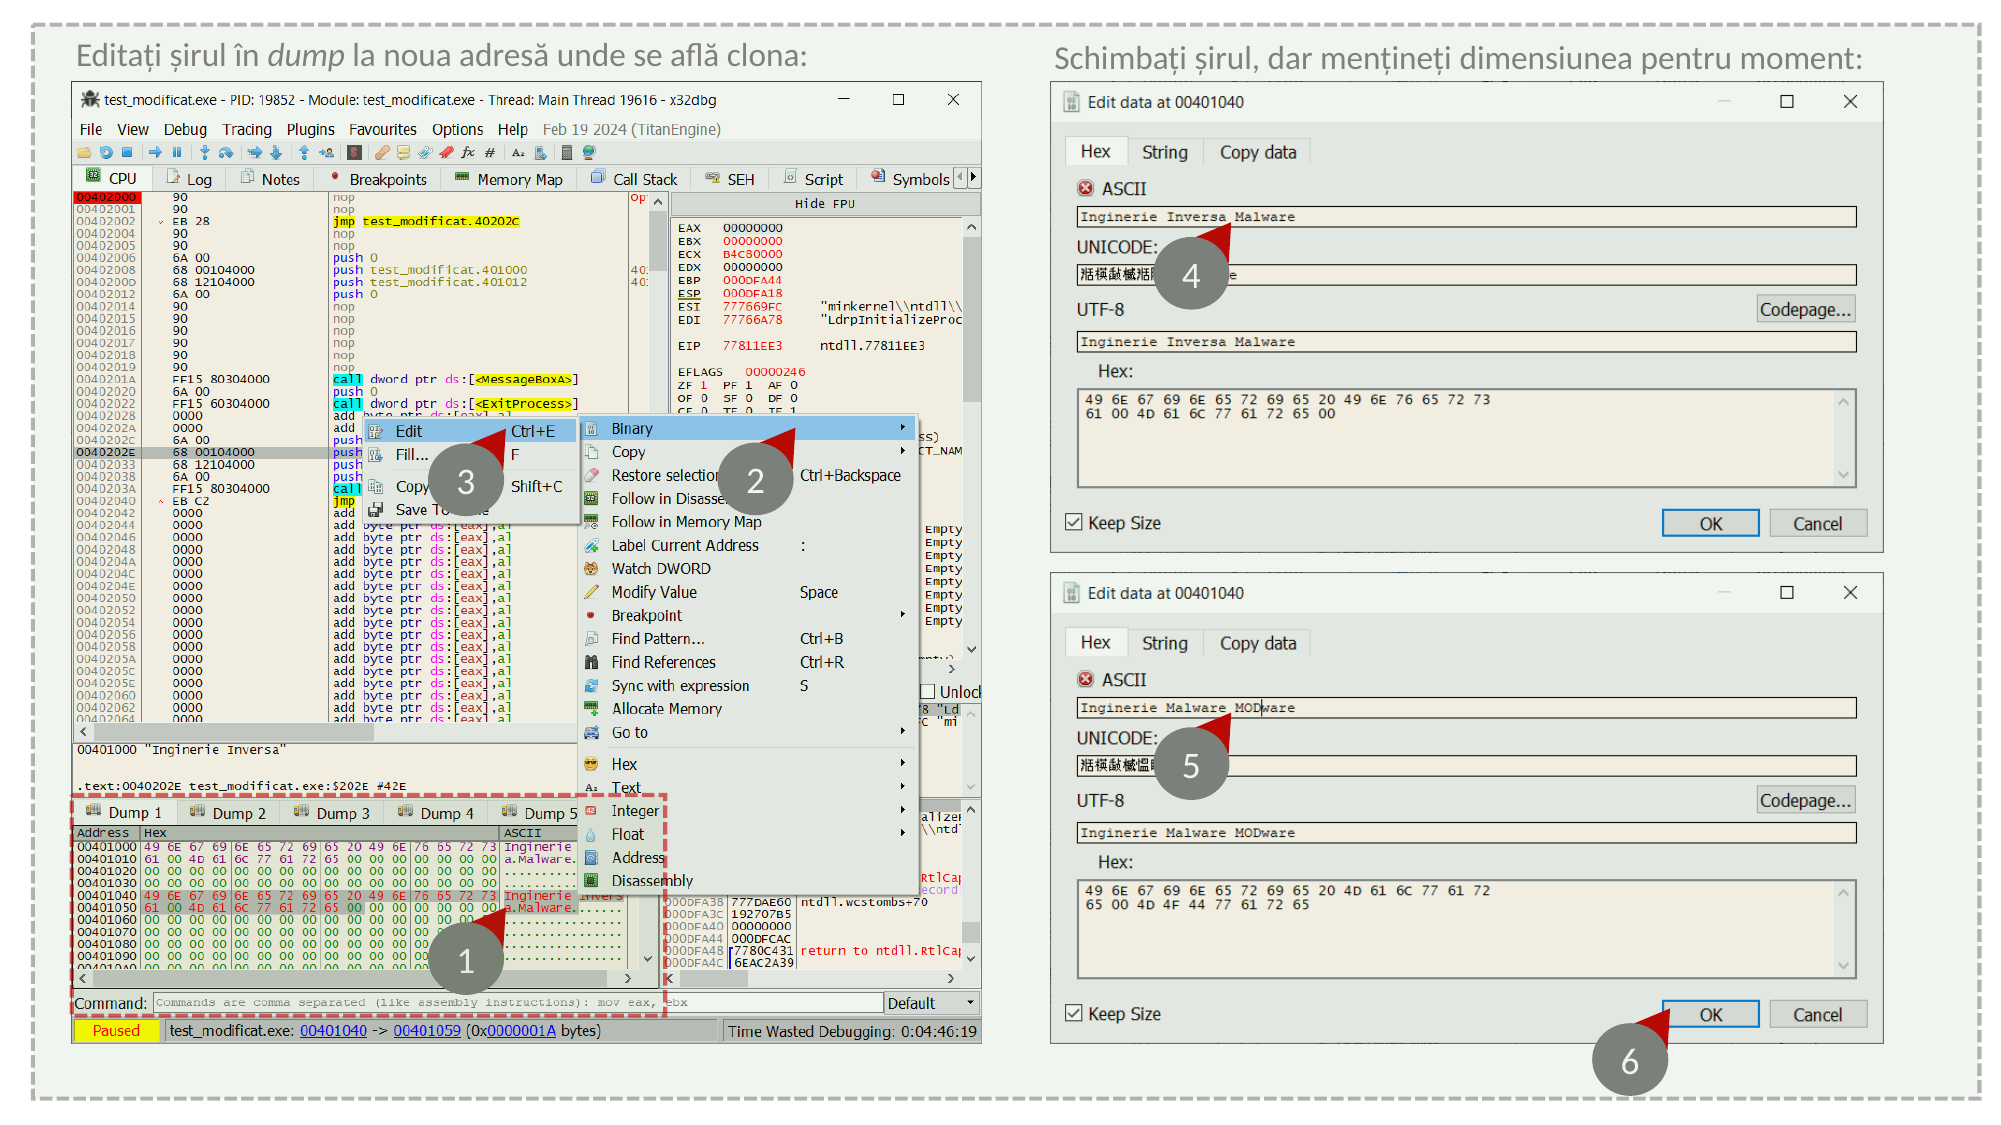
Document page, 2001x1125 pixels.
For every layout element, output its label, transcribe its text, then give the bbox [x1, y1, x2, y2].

text_box [32, 24, 1980, 1099]
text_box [717, 418, 794, 516]
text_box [1153, 213, 1230, 310]
picture [71, 81, 982, 1044]
text_box Schimbați șirul, dar mențineți dimensiunea pentru moment: [1039, 28, 1881, 84]
text_box Editați șirul în dump la noua adresă unde se află clona: [61, 26, 825, 81]
picture [1050, 572, 1884, 1045]
picture [1050, 81, 1884, 553]
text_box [1592, 999, 1669, 1096]
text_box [1153, 703, 1230, 800]
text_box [427, 898, 505, 995]
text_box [427, 419, 505, 517]
